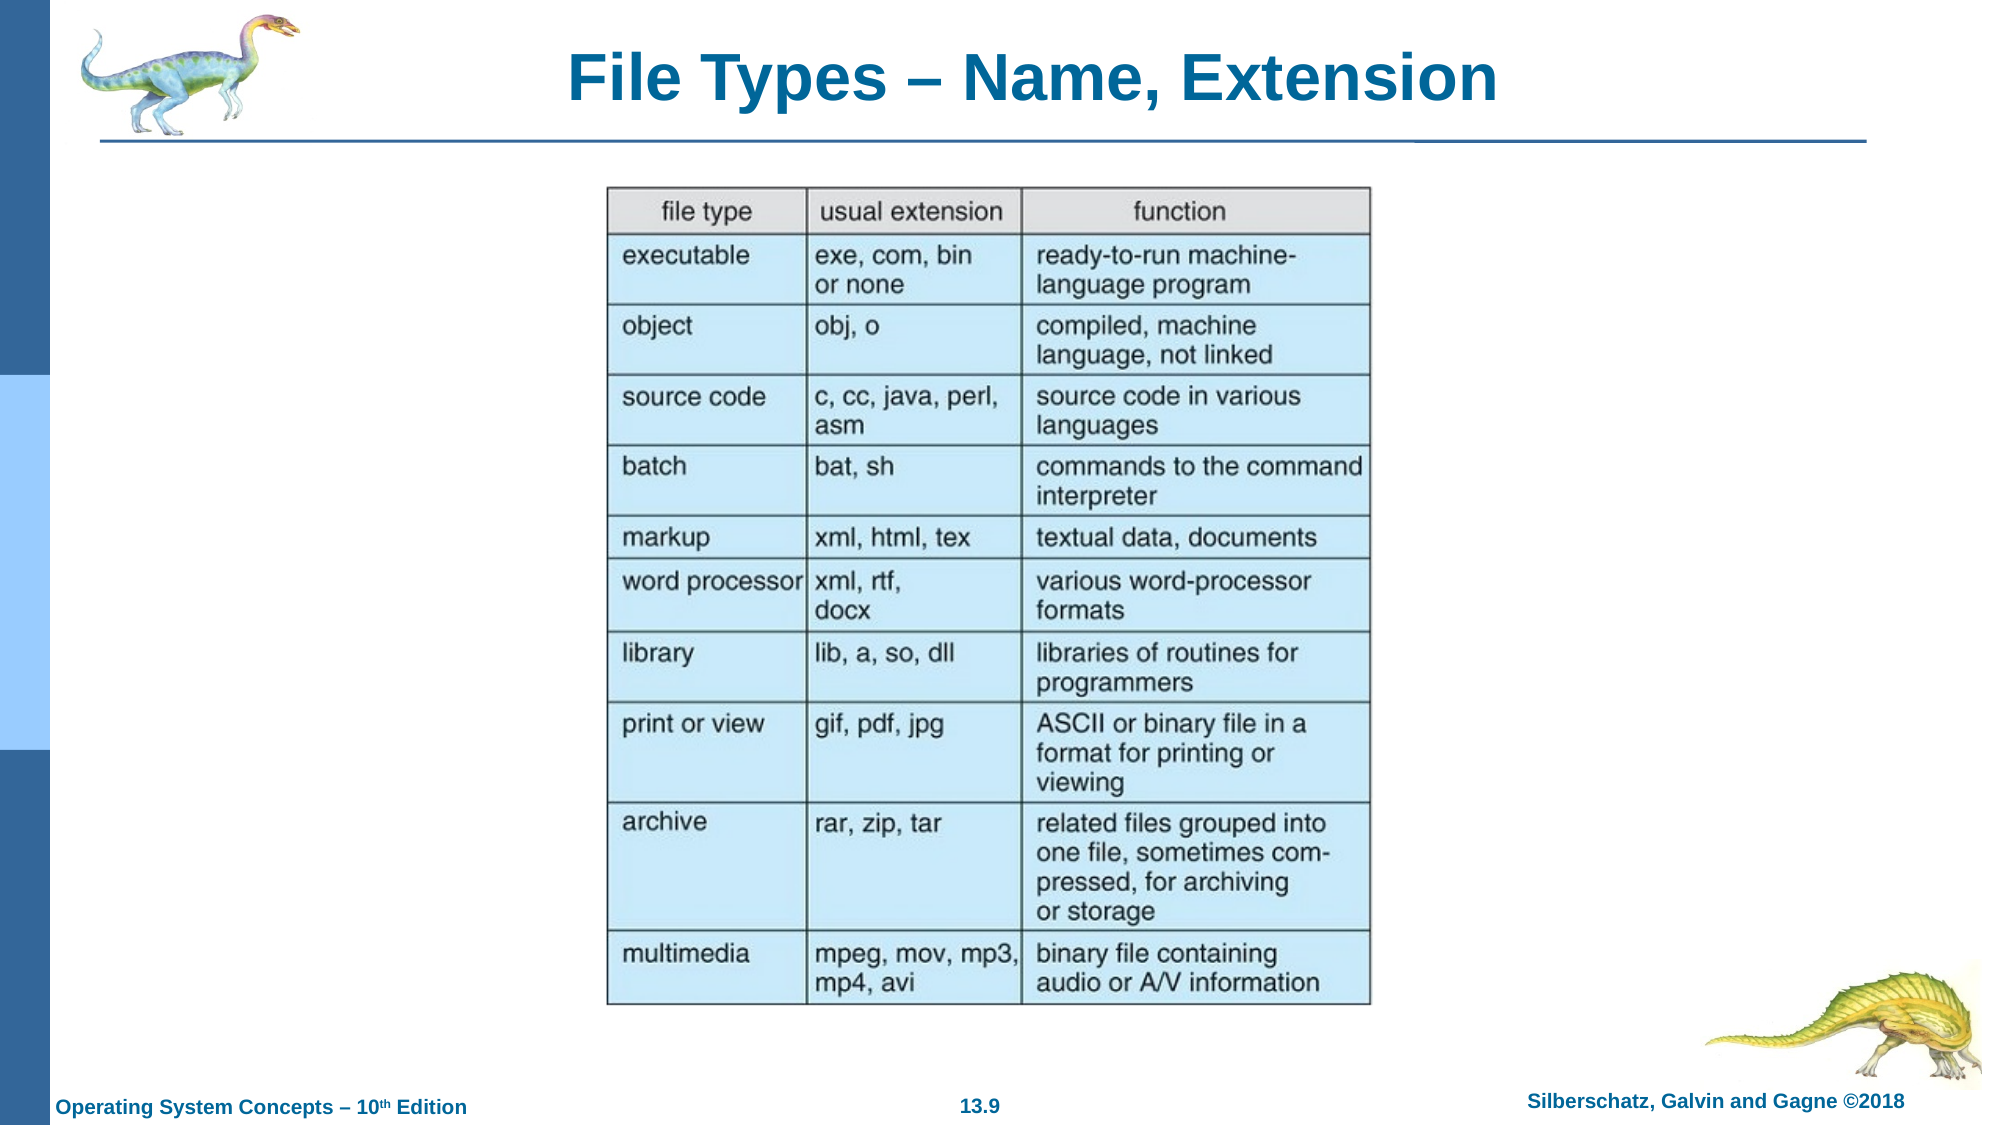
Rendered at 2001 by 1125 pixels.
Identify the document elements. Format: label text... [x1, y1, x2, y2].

title File Types – Name, Extension [392, 27, 1675, 122]
picture [62, 0, 324, 149]
picture [1700, 959, 1982, 1090]
picture [596, 176, 1404, 1024]
